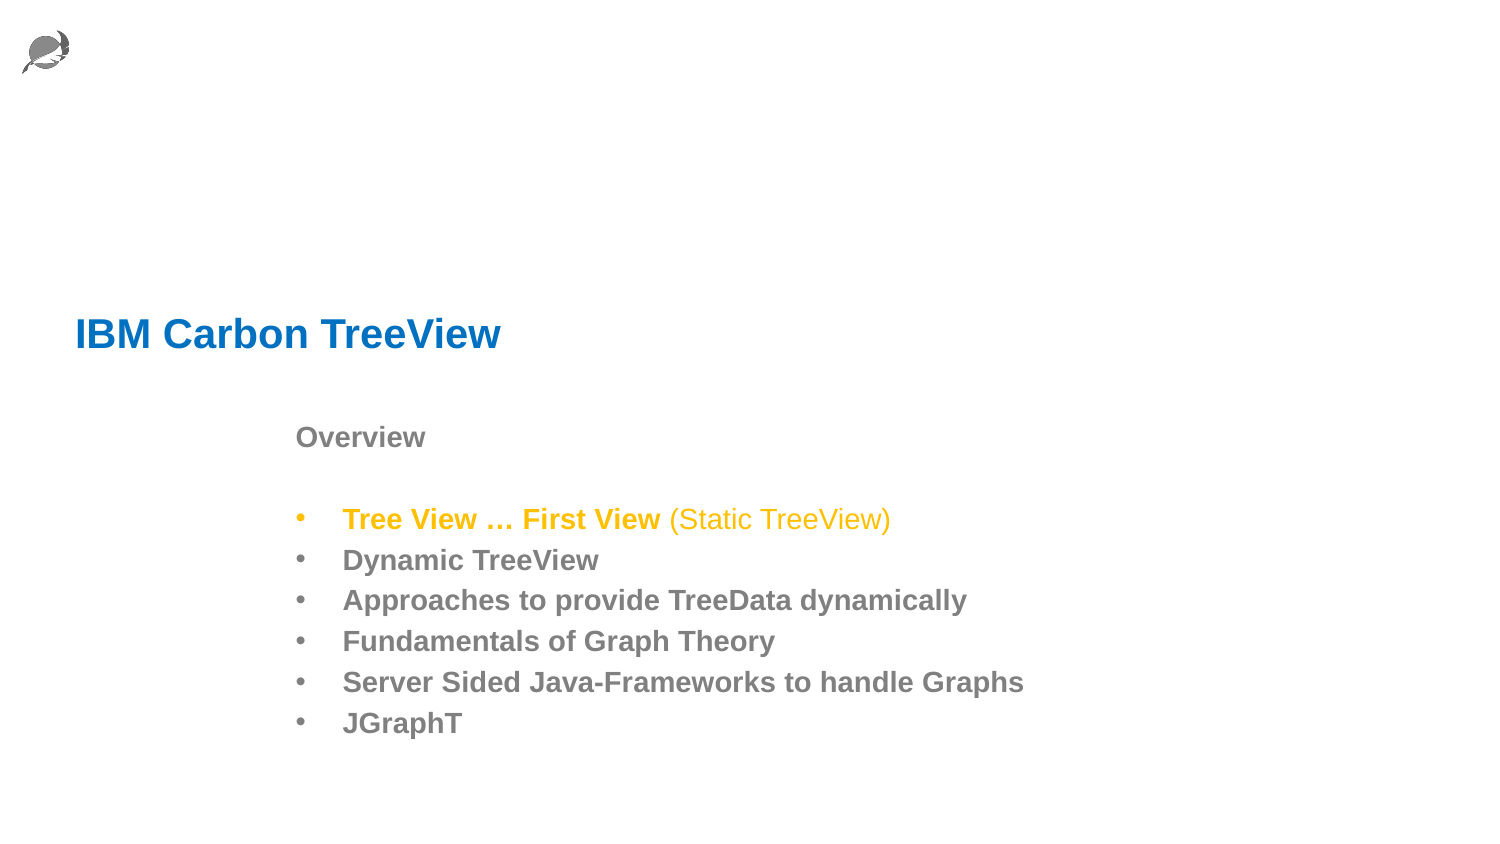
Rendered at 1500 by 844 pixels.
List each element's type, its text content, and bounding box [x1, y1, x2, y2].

text_box Overview Tree View … First View (Static TreeView) Dynamic TreeView Approaches to provide TreeData dynamically Fundamentals of Graph Theory Server Sided Java-Frameworks to handle Graphs JGraphT [295, 418, 1392, 635]
subtitle [75, 478, 900, 694]
title IBM Carbon TreeView [75, 177, 900, 358]
picture [16, 27, 76, 77]
